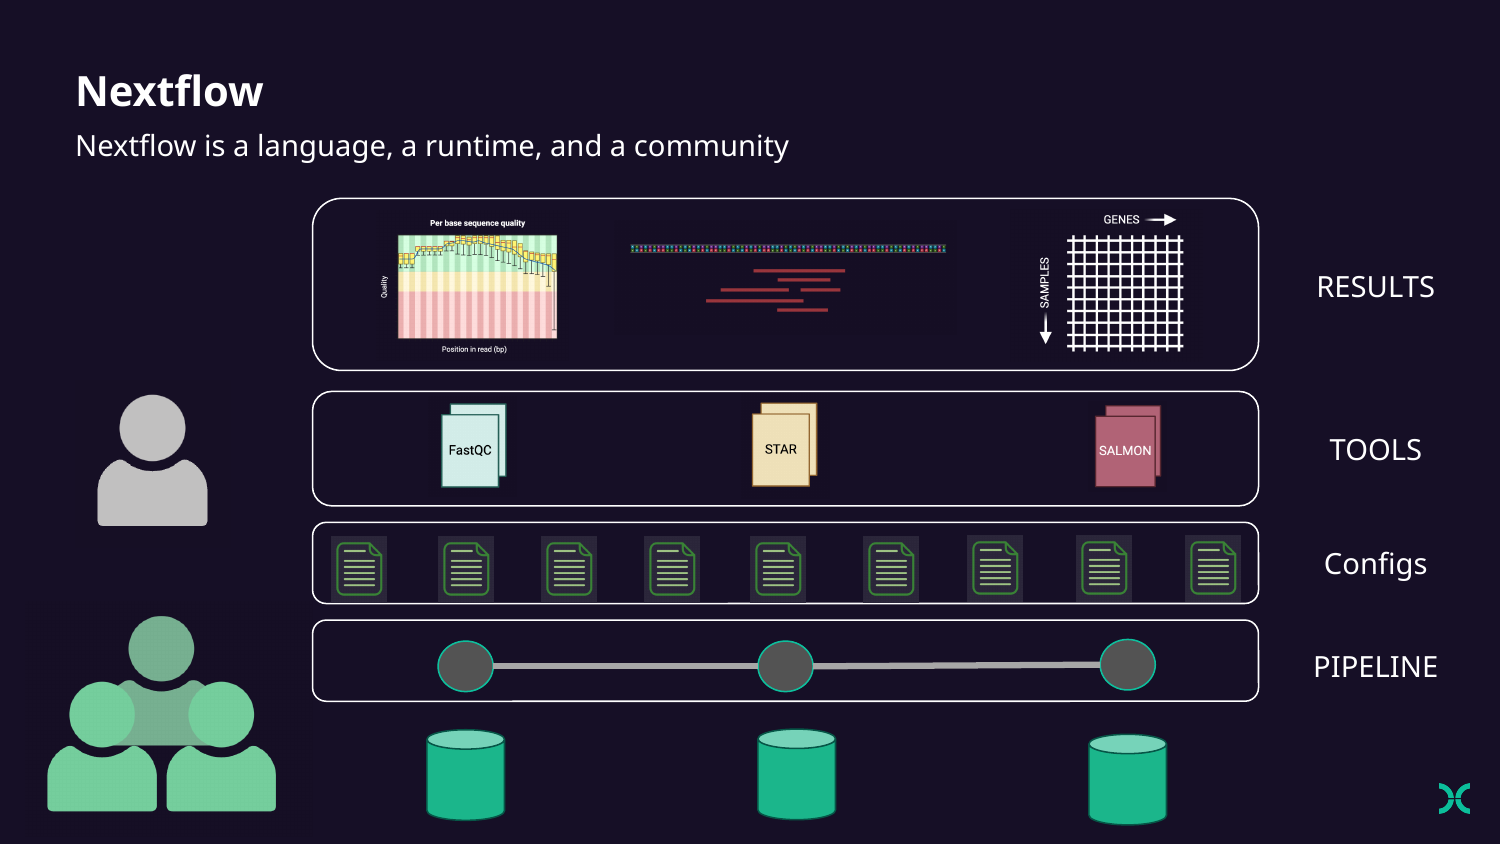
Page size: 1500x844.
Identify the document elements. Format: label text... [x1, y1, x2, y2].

text_box RESULTS [1288, 228, 1463, 343]
text_box [317, 620, 1259, 702]
picture [643, 536, 700, 603]
text_box [1100, 639, 1156, 690]
picture [74, 380, 232, 548]
text_box Configs [1288, 505, 1463, 609]
text_box [1088, 734, 1167, 825]
picture [1088, 400, 1167, 492]
text_box [758, 641, 813, 692]
picture [750, 536, 806, 603]
text_box [312, 198, 1259, 371]
picture [428, 396, 517, 497]
picture [863, 536, 919, 603]
picture [614, 219, 957, 335]
picture [1076, 535, 1132, 602]
picture [25, 600, 313, 837]
text_box PIPELINE [1288, 609, 1463, 724]
picture [437, 536, 494, 603]
picture [1439, 783, 1470, 814]
text_box [757, 729, 836, 820]
text_box [426, 729, 505, 821]
picture [741, 393, 830, 500]
picture [966, 535, 1023, 602]
picture [1185, 535, 1241, 602]
picture [331, 536, 388, 603]
picture [1010, 208, 1204, 362]
picture [540, 536, 597, 603]
text_box [312, 522, 1259, 604]
picture [376, 209, 569, 361]
text_box [438, 641, 493, 692]
text_box TOOLS [1288, 391, 1463, 505]
title Nextflow [75, 65, 1425, 116]
text_box [312, 391, 1259, 506]
list Nextflow is a language, a runtime, and a community [75, 127, 1425, 163]
